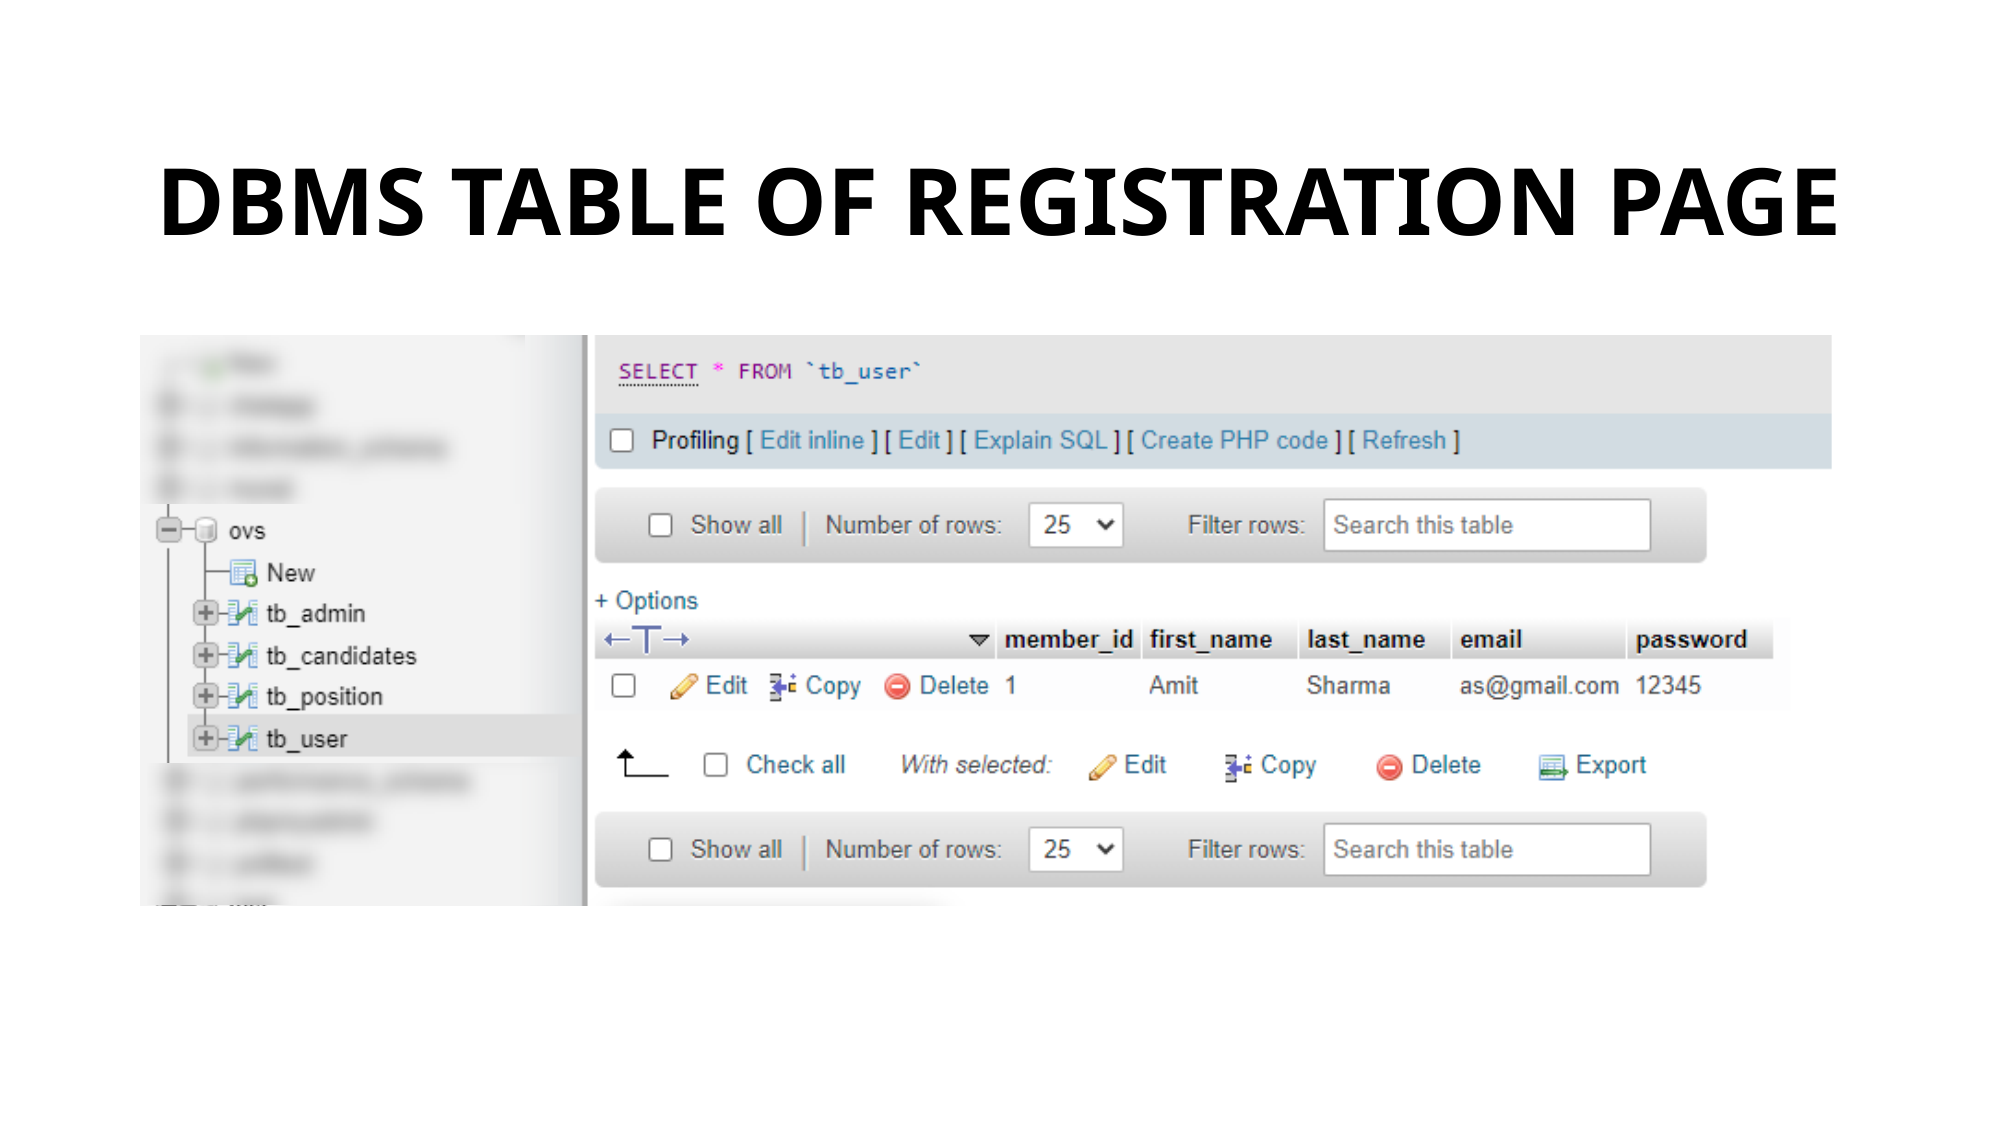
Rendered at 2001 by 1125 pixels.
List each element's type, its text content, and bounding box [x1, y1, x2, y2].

title DBMS TABLE OF REGISTRATION PAGE [137, 96, 1863, 314]
picture [137, 335, 1832, 906]
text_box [137, 335, 558, 905]
